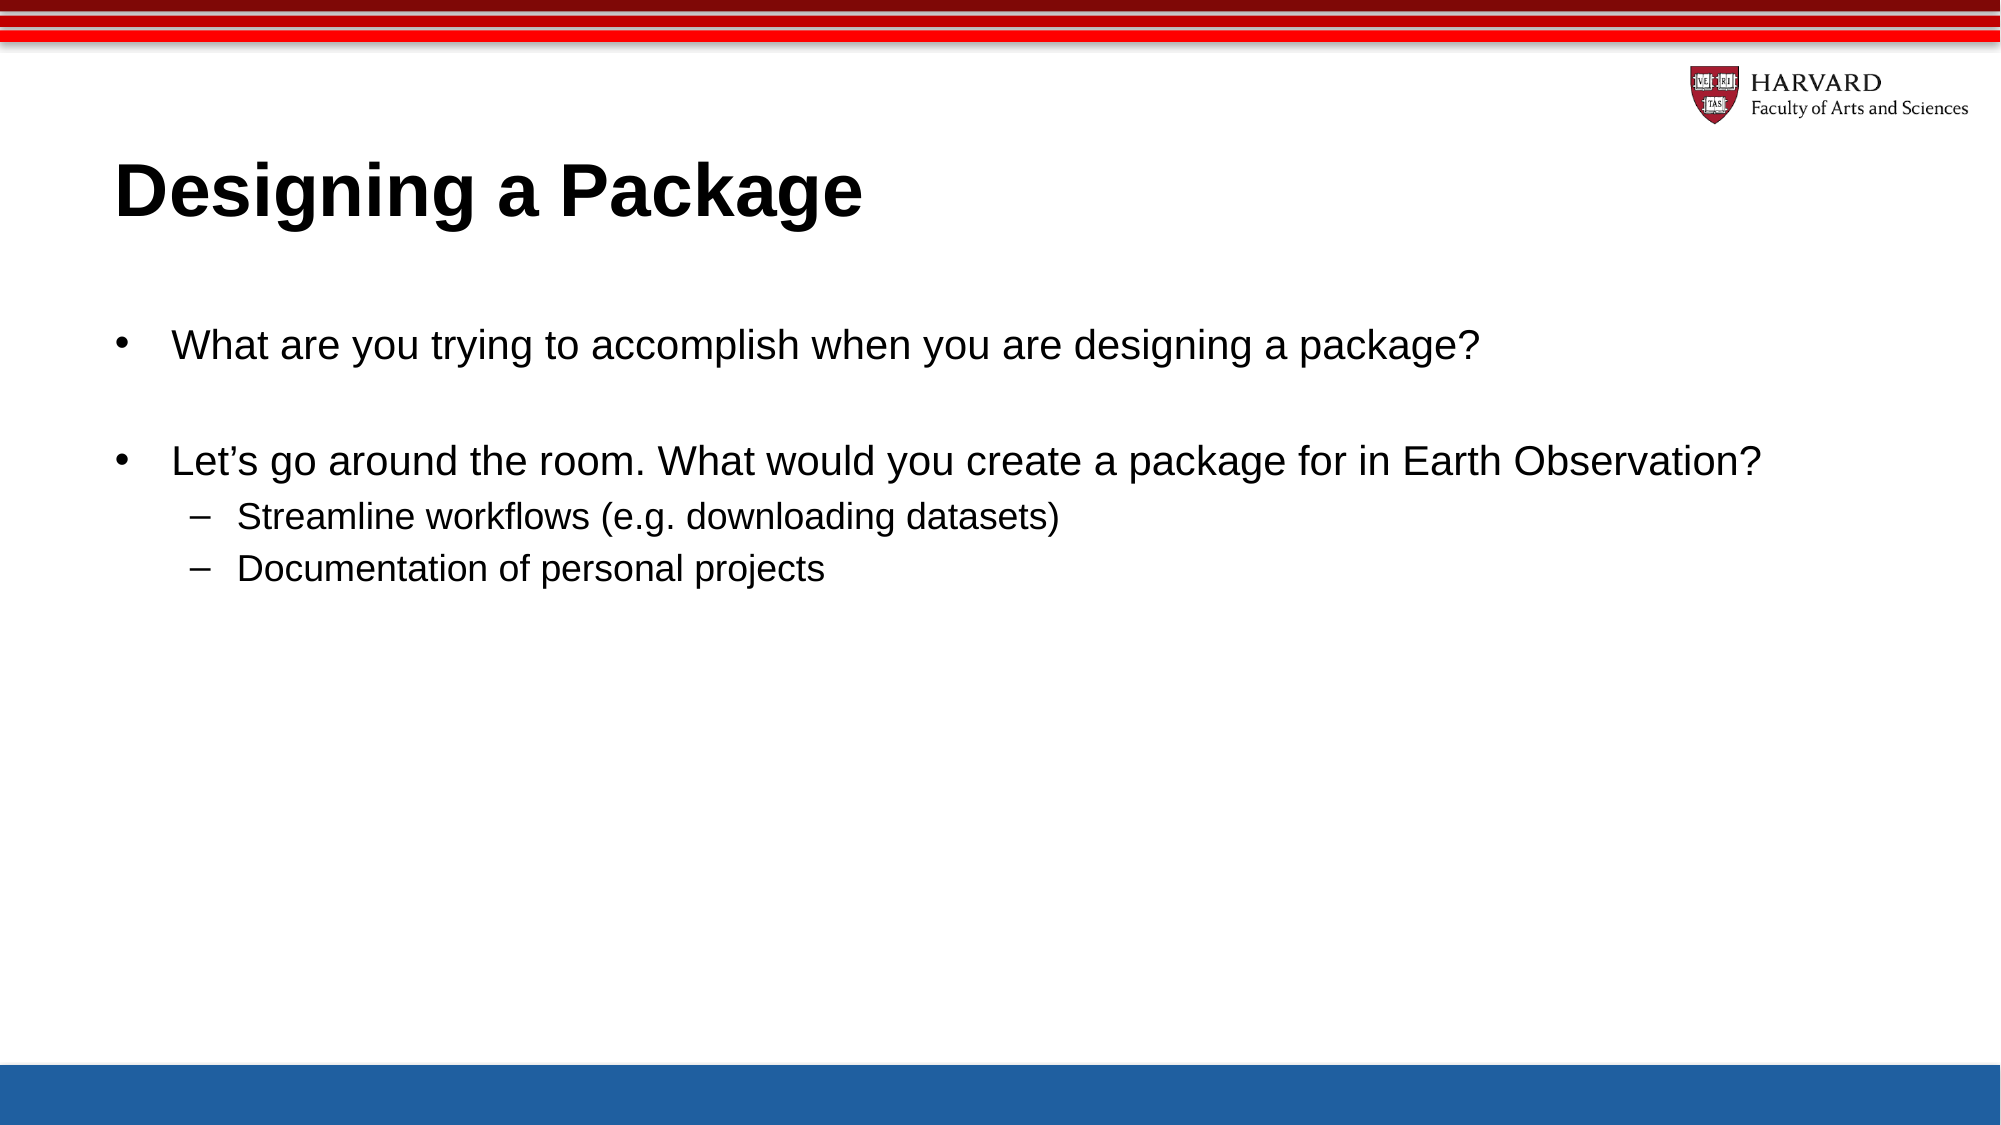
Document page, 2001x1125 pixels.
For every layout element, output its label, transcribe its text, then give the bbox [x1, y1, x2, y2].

picture [1680, 57, 1979, 131]
list What are you trying to accomplish when you are designing a package? Let’s go around the room. What would you create a package for in Earth Observation? Streamline workflows (e.g. downloading datasets) Documentation of personal projects [99, 309, 1900, 946]
title Designing a Package [99, 92, 1900, 280]
